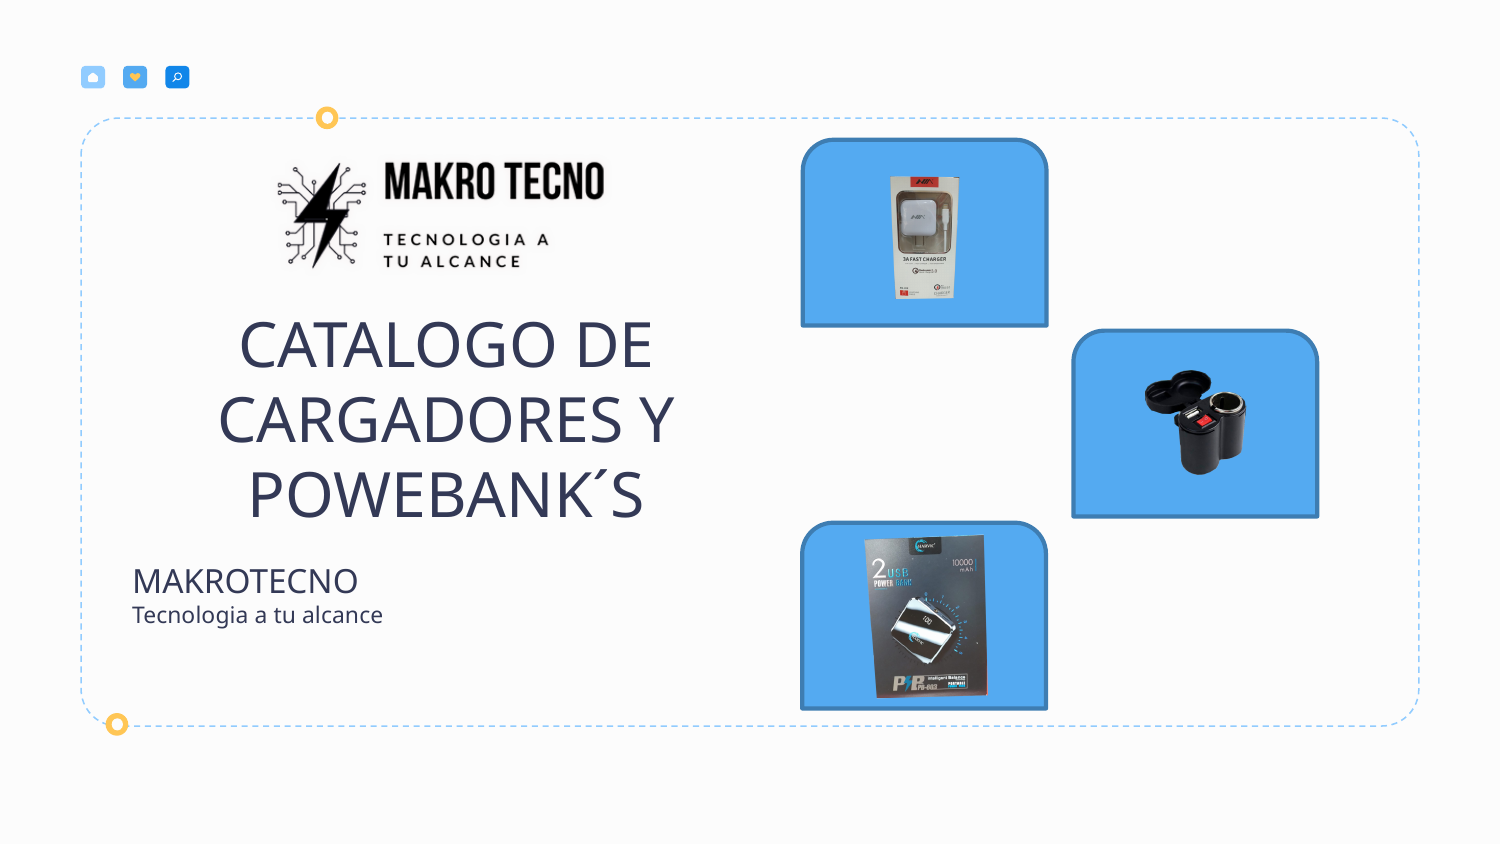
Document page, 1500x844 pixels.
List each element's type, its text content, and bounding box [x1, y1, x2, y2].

text_box [800, 137, 1049, 328]
text_box [800, 520, 1049, 711]
subtitle MAKROTECNO Tecnologia a tu alcance [116, 545, 475, 604]
picture [1121, 349, 1270, 498]
text_box [1071, 328, 1320, 519]
title CATALOGO DE CARGADORES Y POWEBANK´S [116, 195, 776, 546]
picture [855, 168, 994, 307]
picture [839, 529, 1011, 702]
picture [185, 0, 707, 476]
